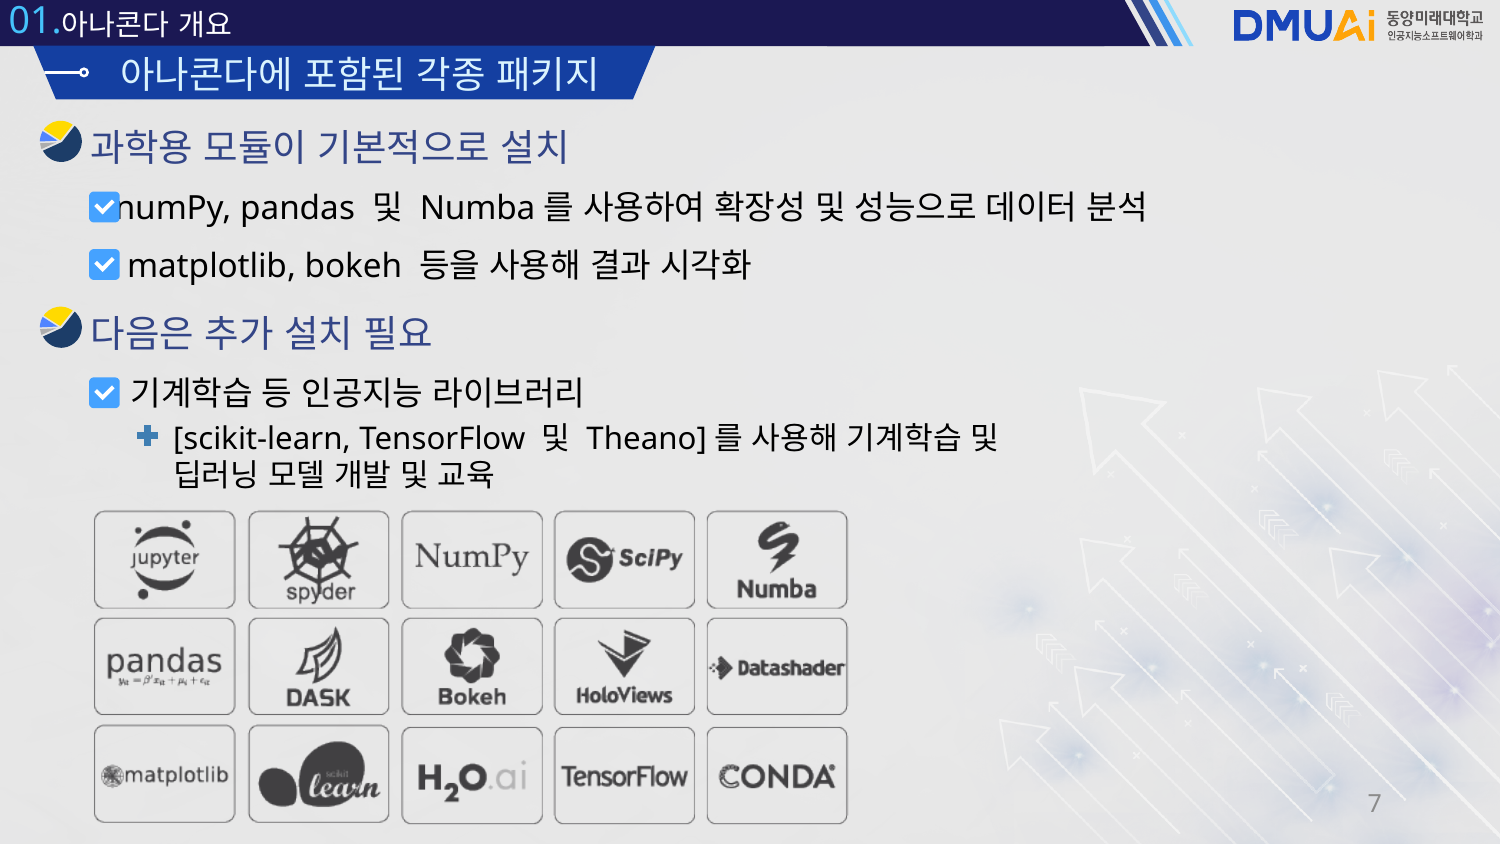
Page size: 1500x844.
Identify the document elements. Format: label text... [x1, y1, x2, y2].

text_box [134, 410, 1424, 540]
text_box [88, 178, 1147, 235]
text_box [88, 236, 763, 293]
text_box [31, 43, 105, 102]
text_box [32, 300, 446, 364]
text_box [32, 114, 583, 178]
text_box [88, 364, 600, 421]
picture [0, 0, 1500, 844]
text_box [616, 43, 658, 102]
text_box 아나콘다에 포함된 각종 패키지 [105, 43, 616, 104]
